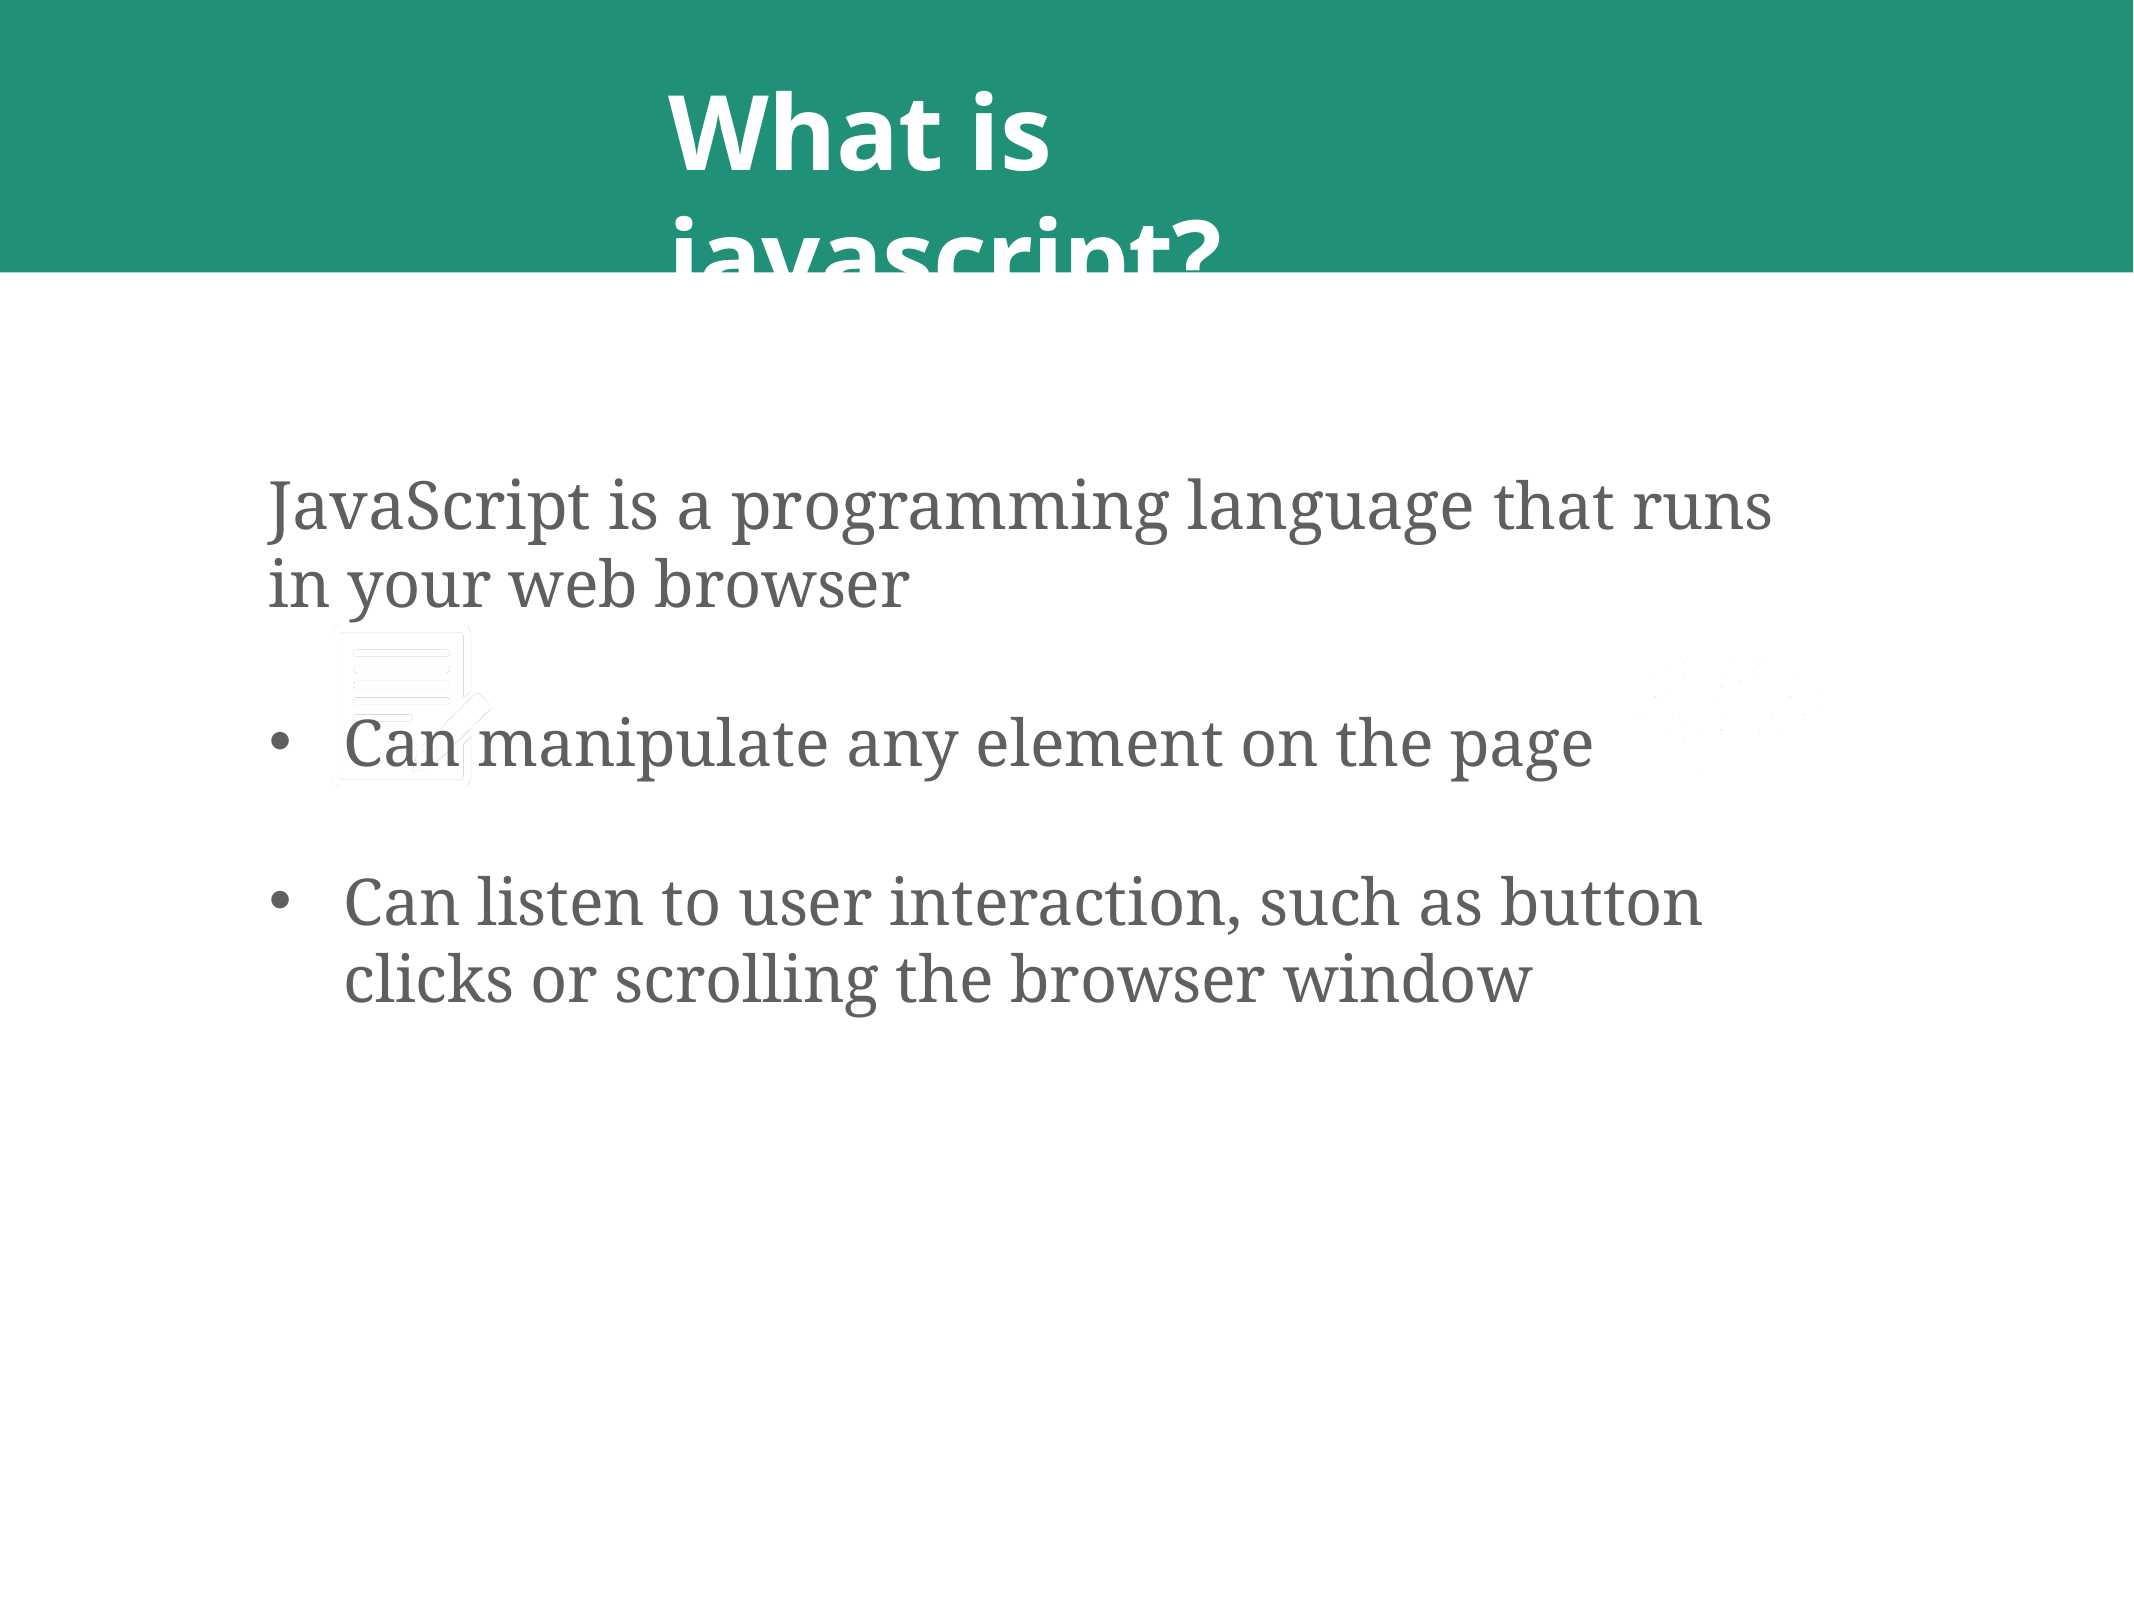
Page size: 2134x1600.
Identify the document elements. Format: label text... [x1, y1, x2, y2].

text_box [0, 0, 2134, 273]
title What is javascript? [666, 66, 1465, 334]
text_box JavaScript is a programming language that runs in your web browser Can manipulate any element on the page Can listen to user interaction, such as button clicks or scrolling the browser window [266, 462, 2031, 1255]
